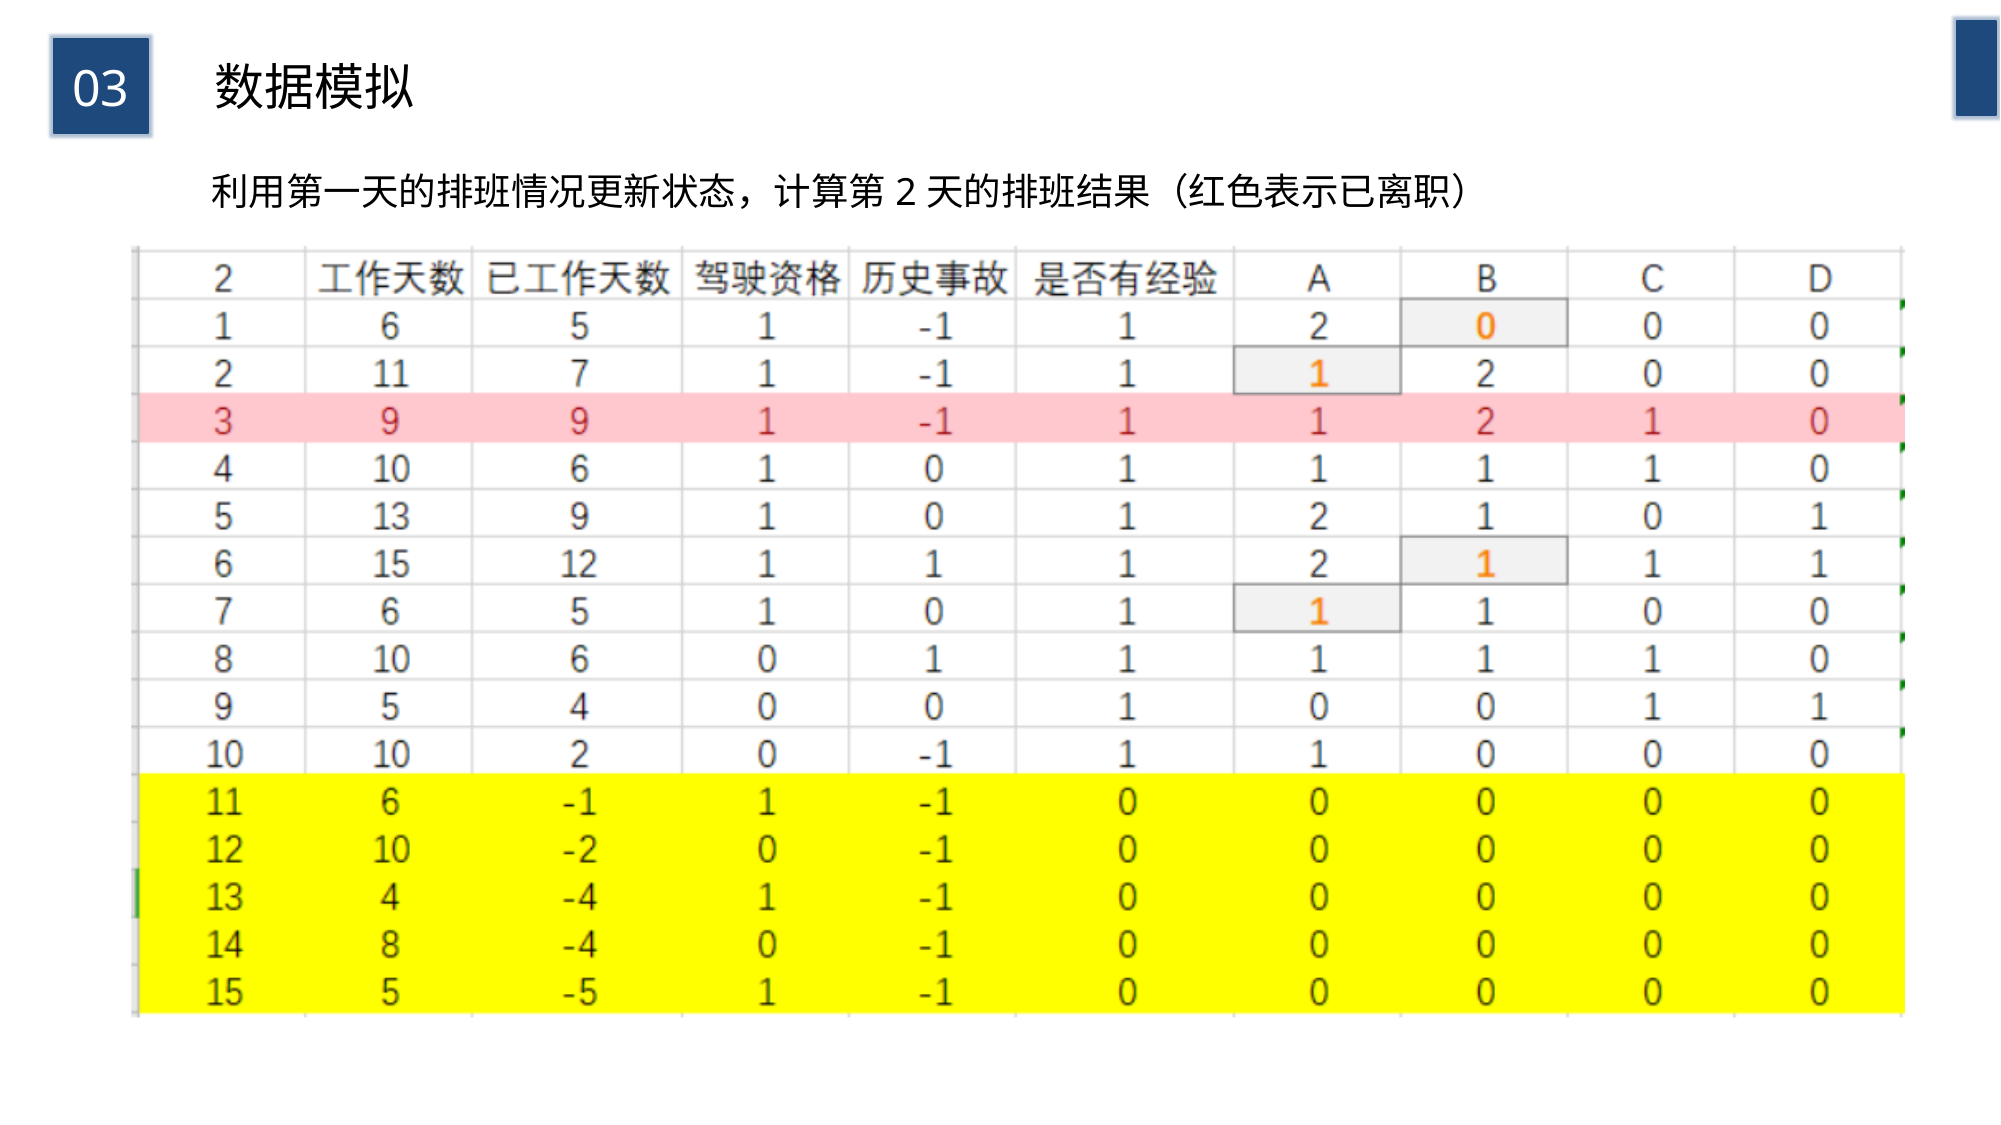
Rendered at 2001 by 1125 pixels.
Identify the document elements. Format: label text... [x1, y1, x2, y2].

text_box 利用第一天的排班情况更新状态，计算第2天的排班结果（红色表示已离职） [196, 160, 1781, 221]
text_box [45, 20, 1997, 134]
picture [125, 243, 1906, 1021]
